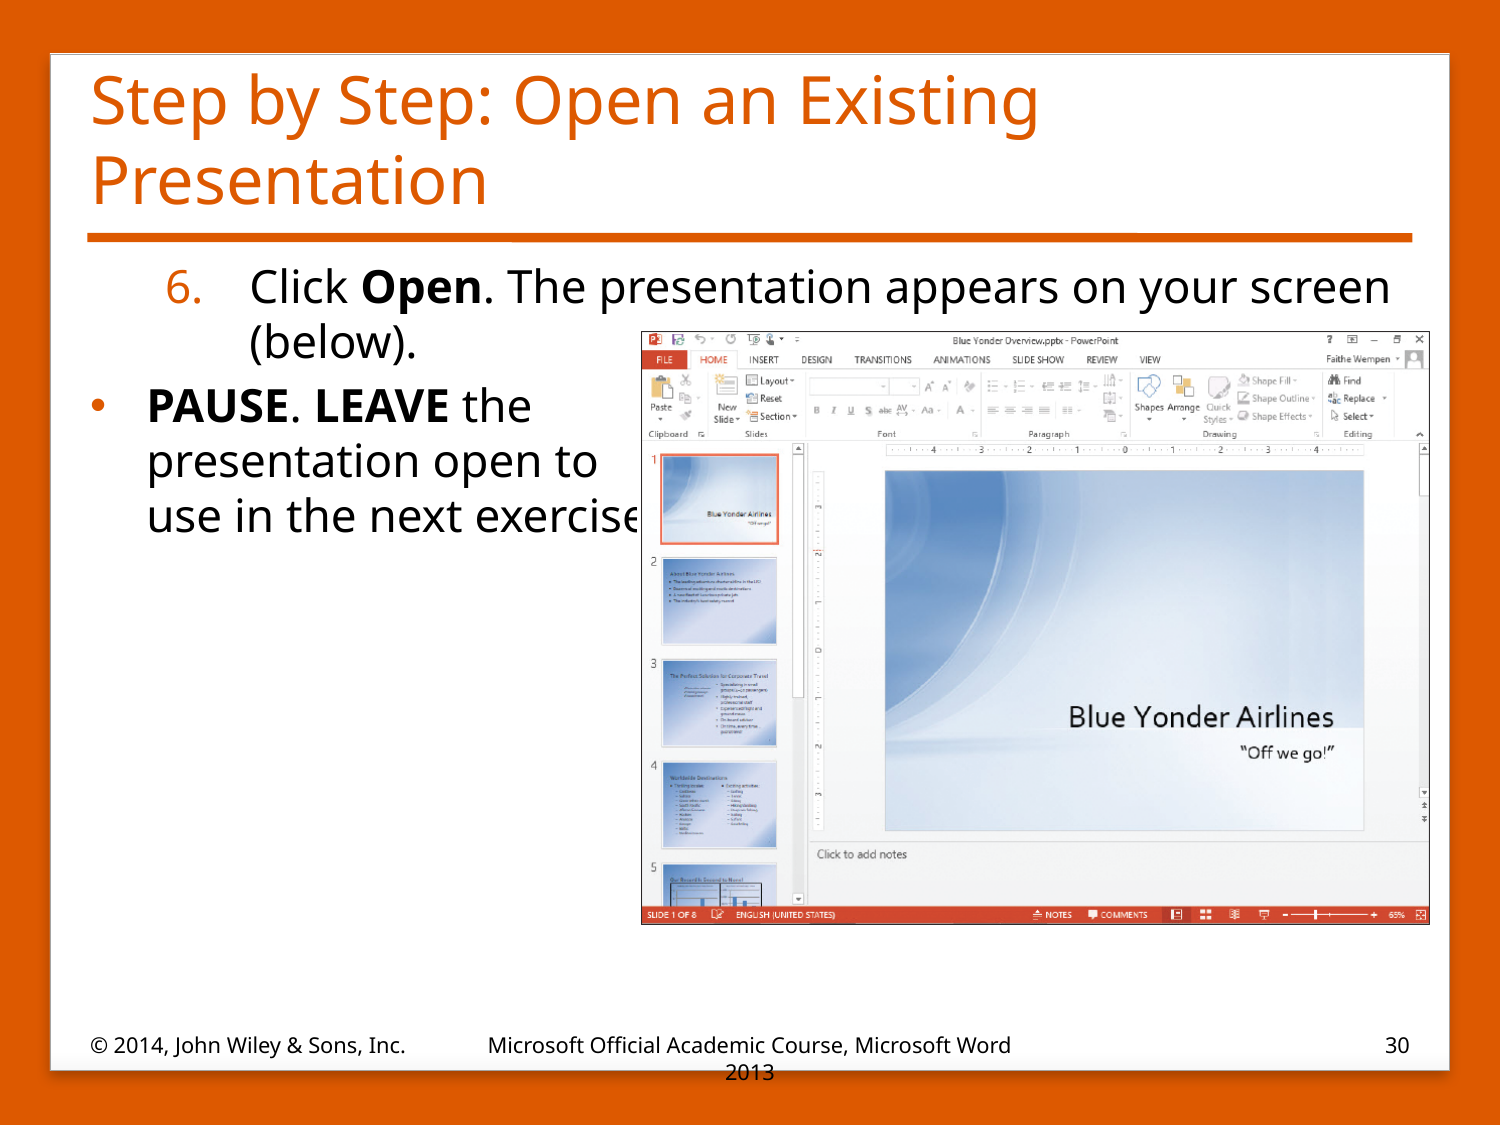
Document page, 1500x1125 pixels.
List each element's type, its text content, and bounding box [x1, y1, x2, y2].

title Step by Step: Open an Existing Presentation [74, 74, 1426, 226]
list Click Open. The presentation appears on your screen (below). PAUSE. LEAVE the presentation open to use in the next exercise. [75, 249, 1425, 1063]
footer Microsoft Official Academic Course, Microsoft Word 2013 [449, 1024, 1051, 1103]
slide_number © 2014, John Wiley & Sons, Inc. [74, 1024, 426, 1103]
picture [637, 324, 1438, 930]
slide_number 30 [1074, 1024, 1426, 1103]
